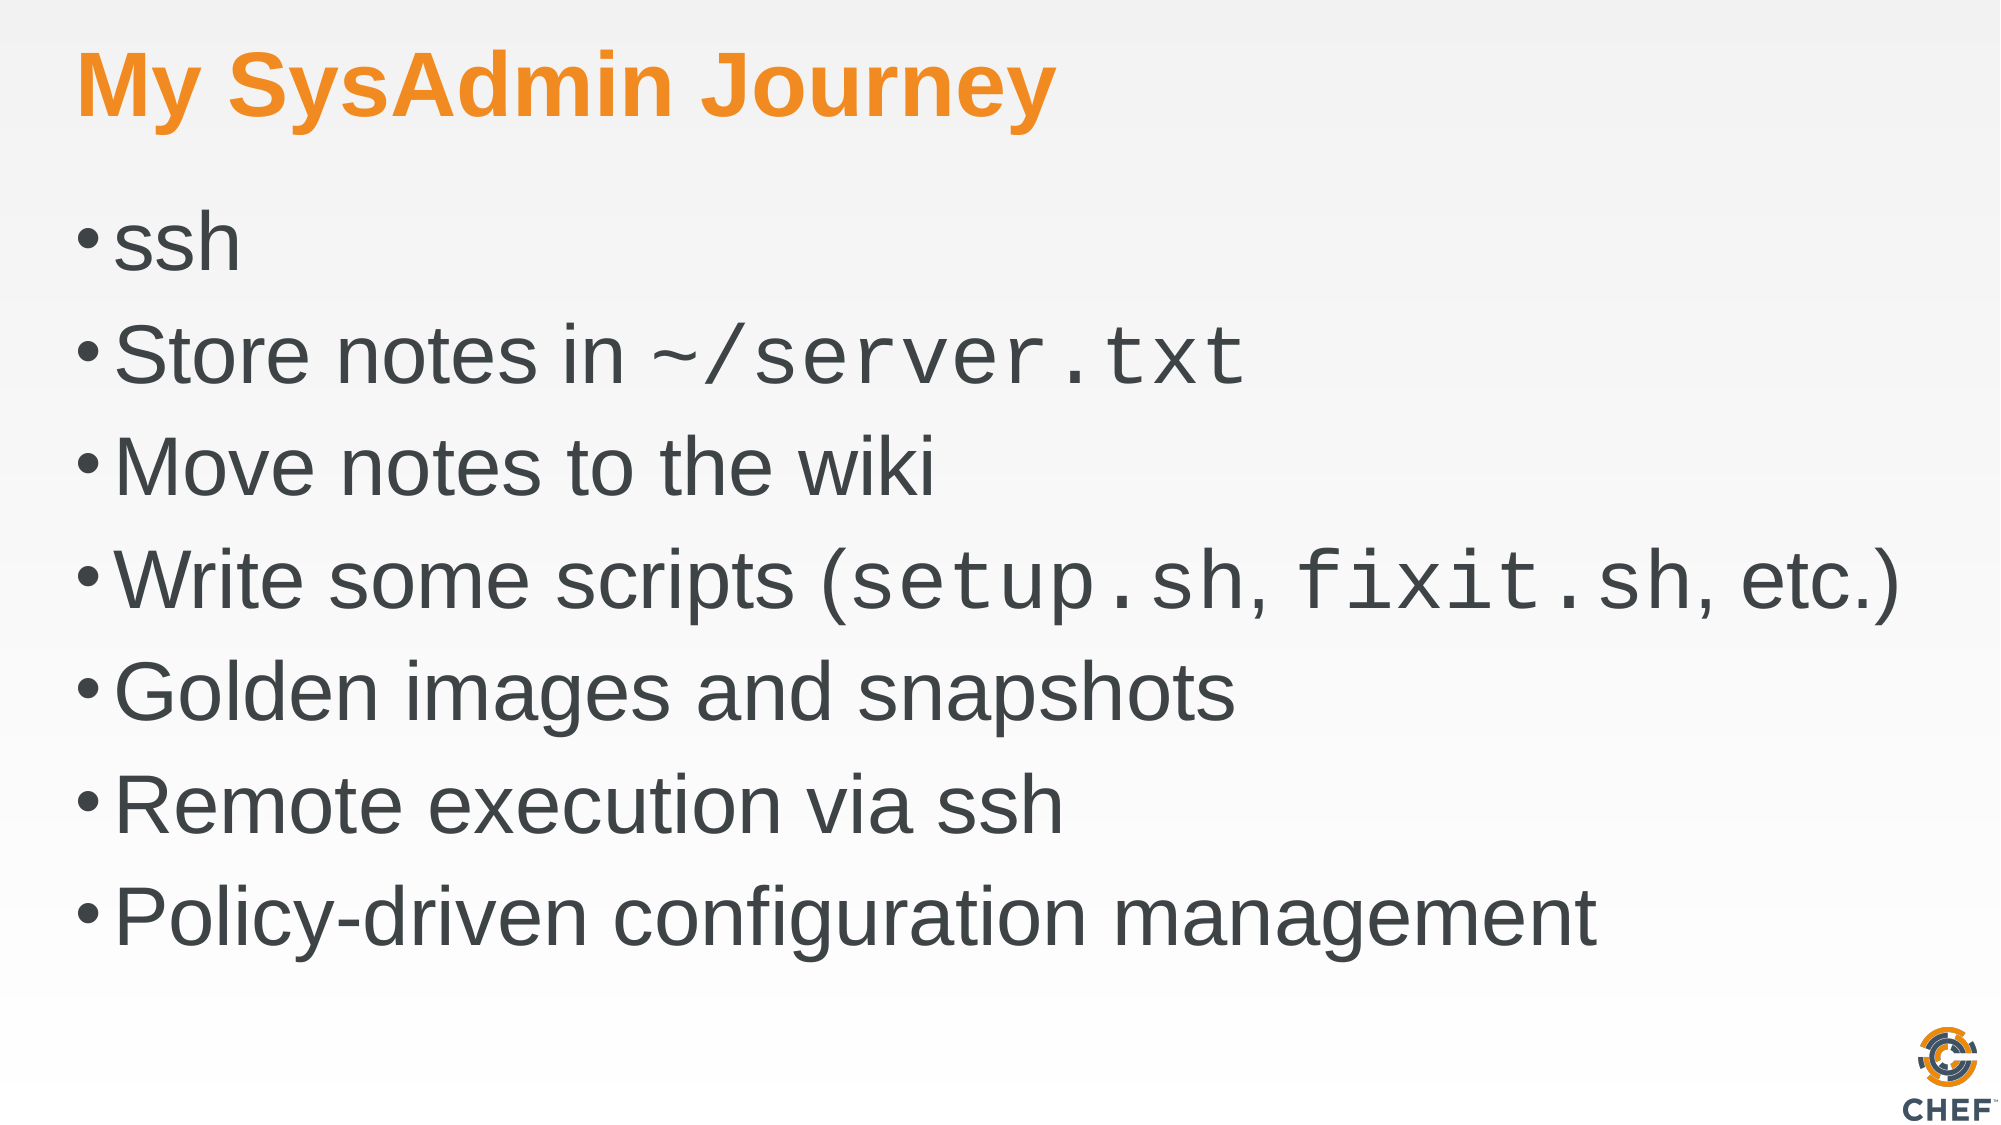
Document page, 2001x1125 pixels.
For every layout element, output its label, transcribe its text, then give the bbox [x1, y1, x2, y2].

list ssh Store notes in ~/server.txt Move notes to the wiki Write some scripts (setup.sh, fixit.sh, etc.) Golden images and snapshots Remote execution via ssh Policy-driven configuration management [75, 187, 1913, 1050]
title My SysAdmin Journey [75, 37, 1913, 140]
picture [1903, 1027, 1998, 1121]
